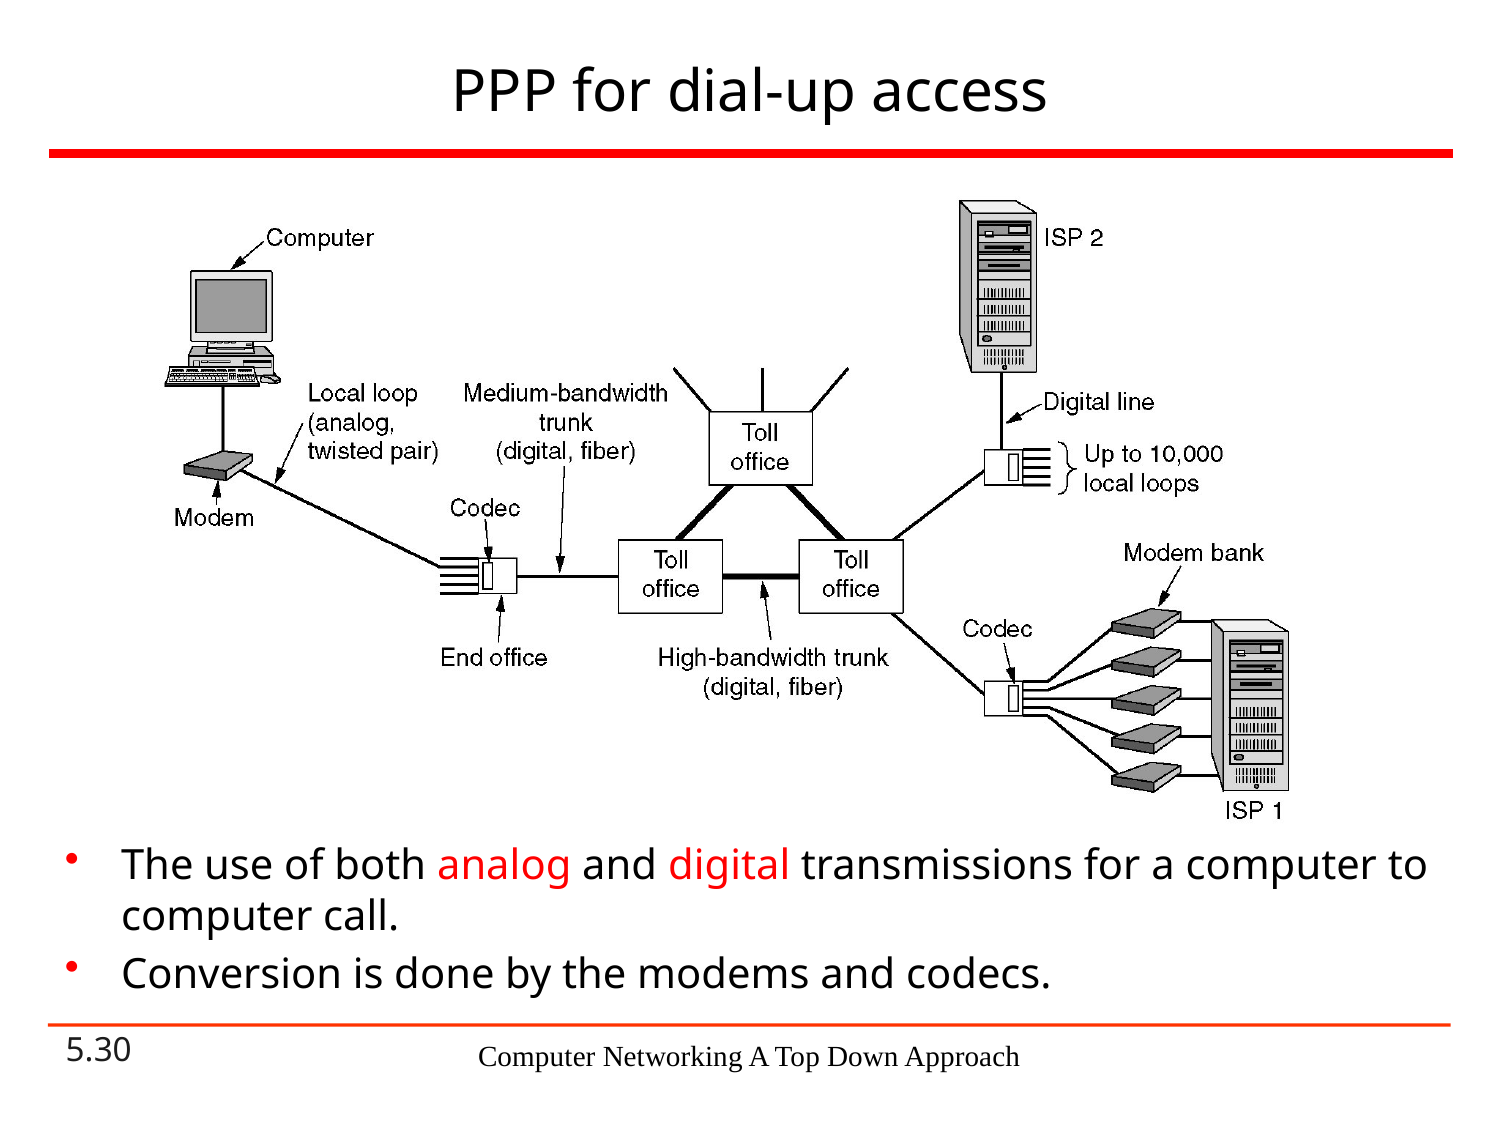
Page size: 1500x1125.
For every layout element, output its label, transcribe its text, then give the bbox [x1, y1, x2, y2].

picture [159, 196, 1294, 826]
title PPP for dial-up access [49, 35, 1451, 141]
list The use of both analog and digital transmissions for a computer to computer call. Conversion is done by the modems and codecs. [49, 830, 1453, 1005]
